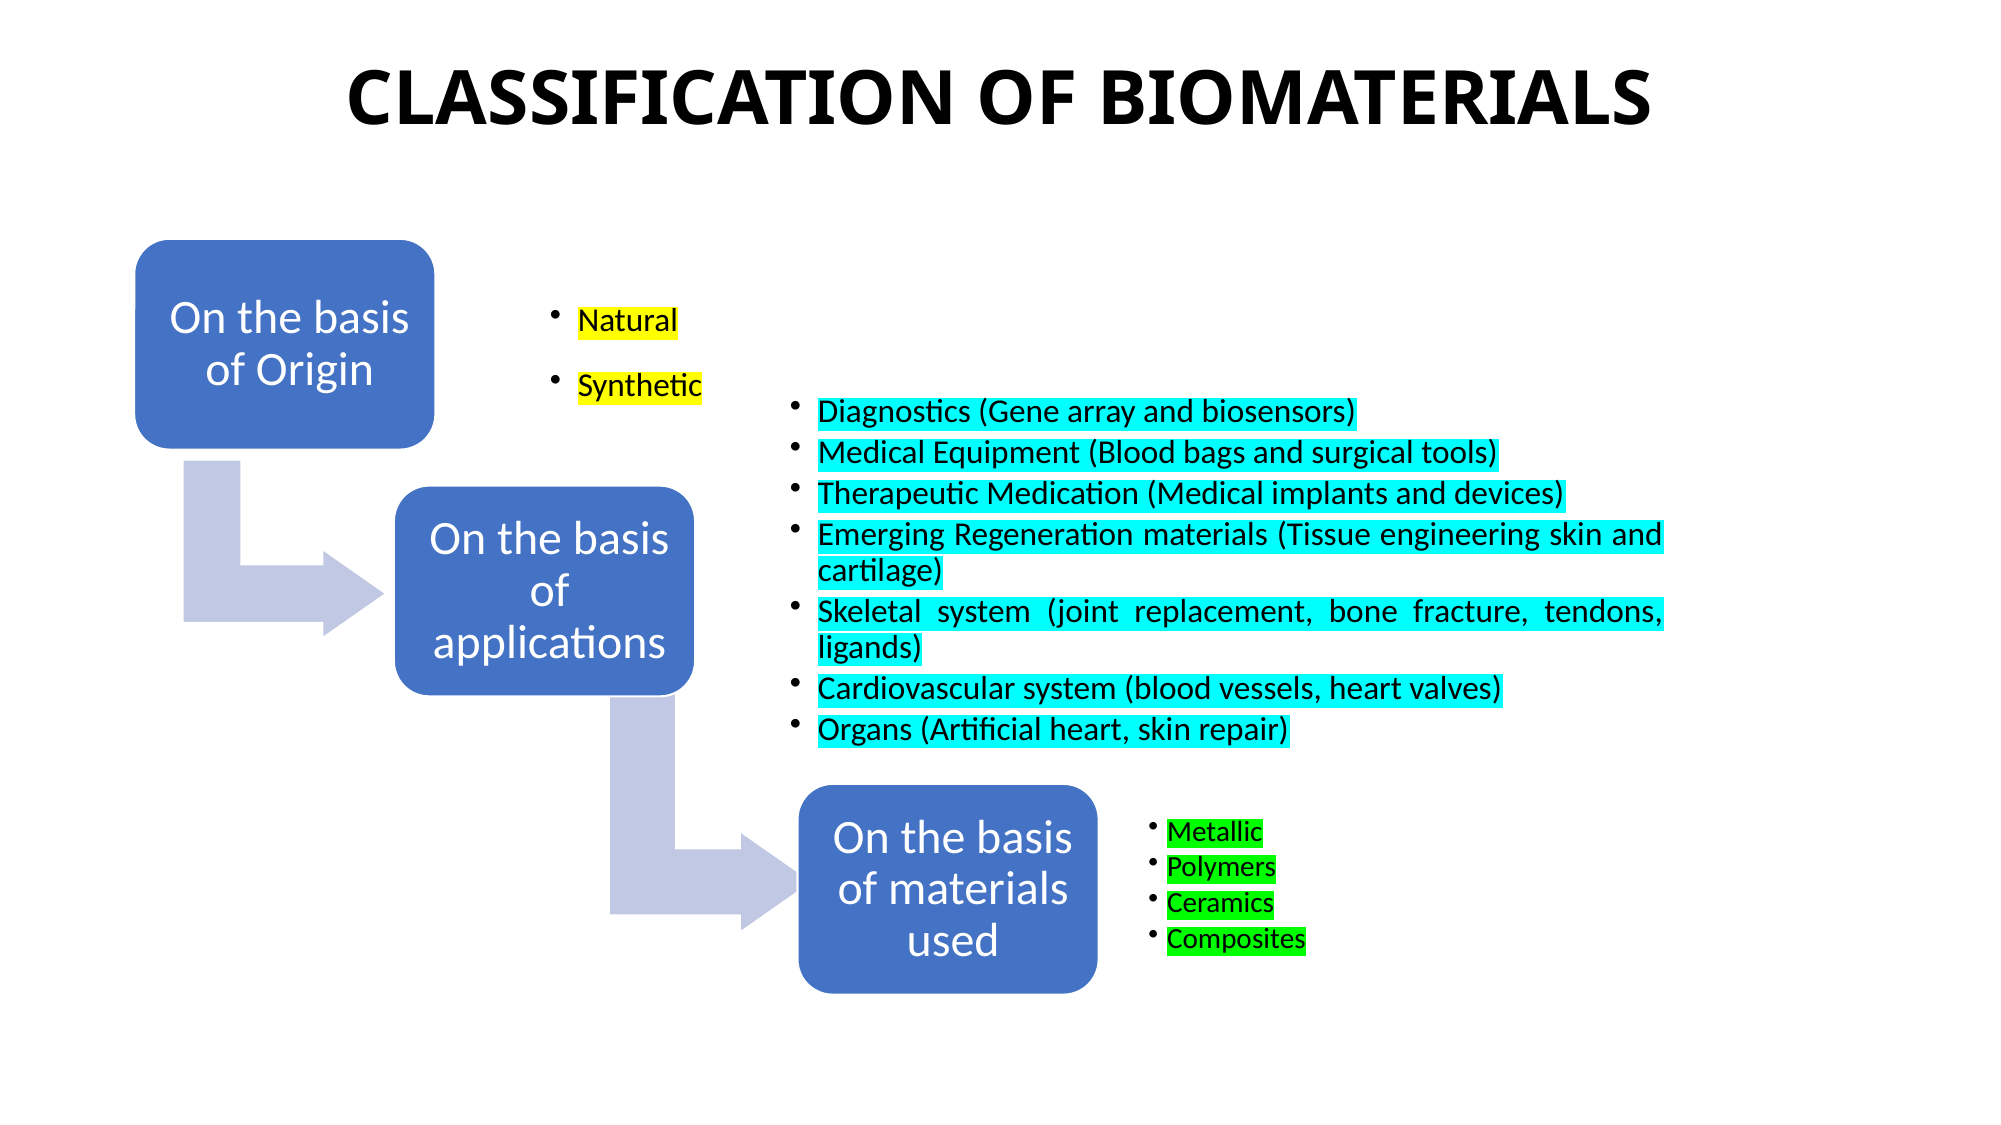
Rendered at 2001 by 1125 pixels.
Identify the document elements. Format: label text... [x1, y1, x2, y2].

title CLASSIFICATION OF BIOMATERIALS [196, 19, 1804, 149]
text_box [38, 151, 1757, 1089]
